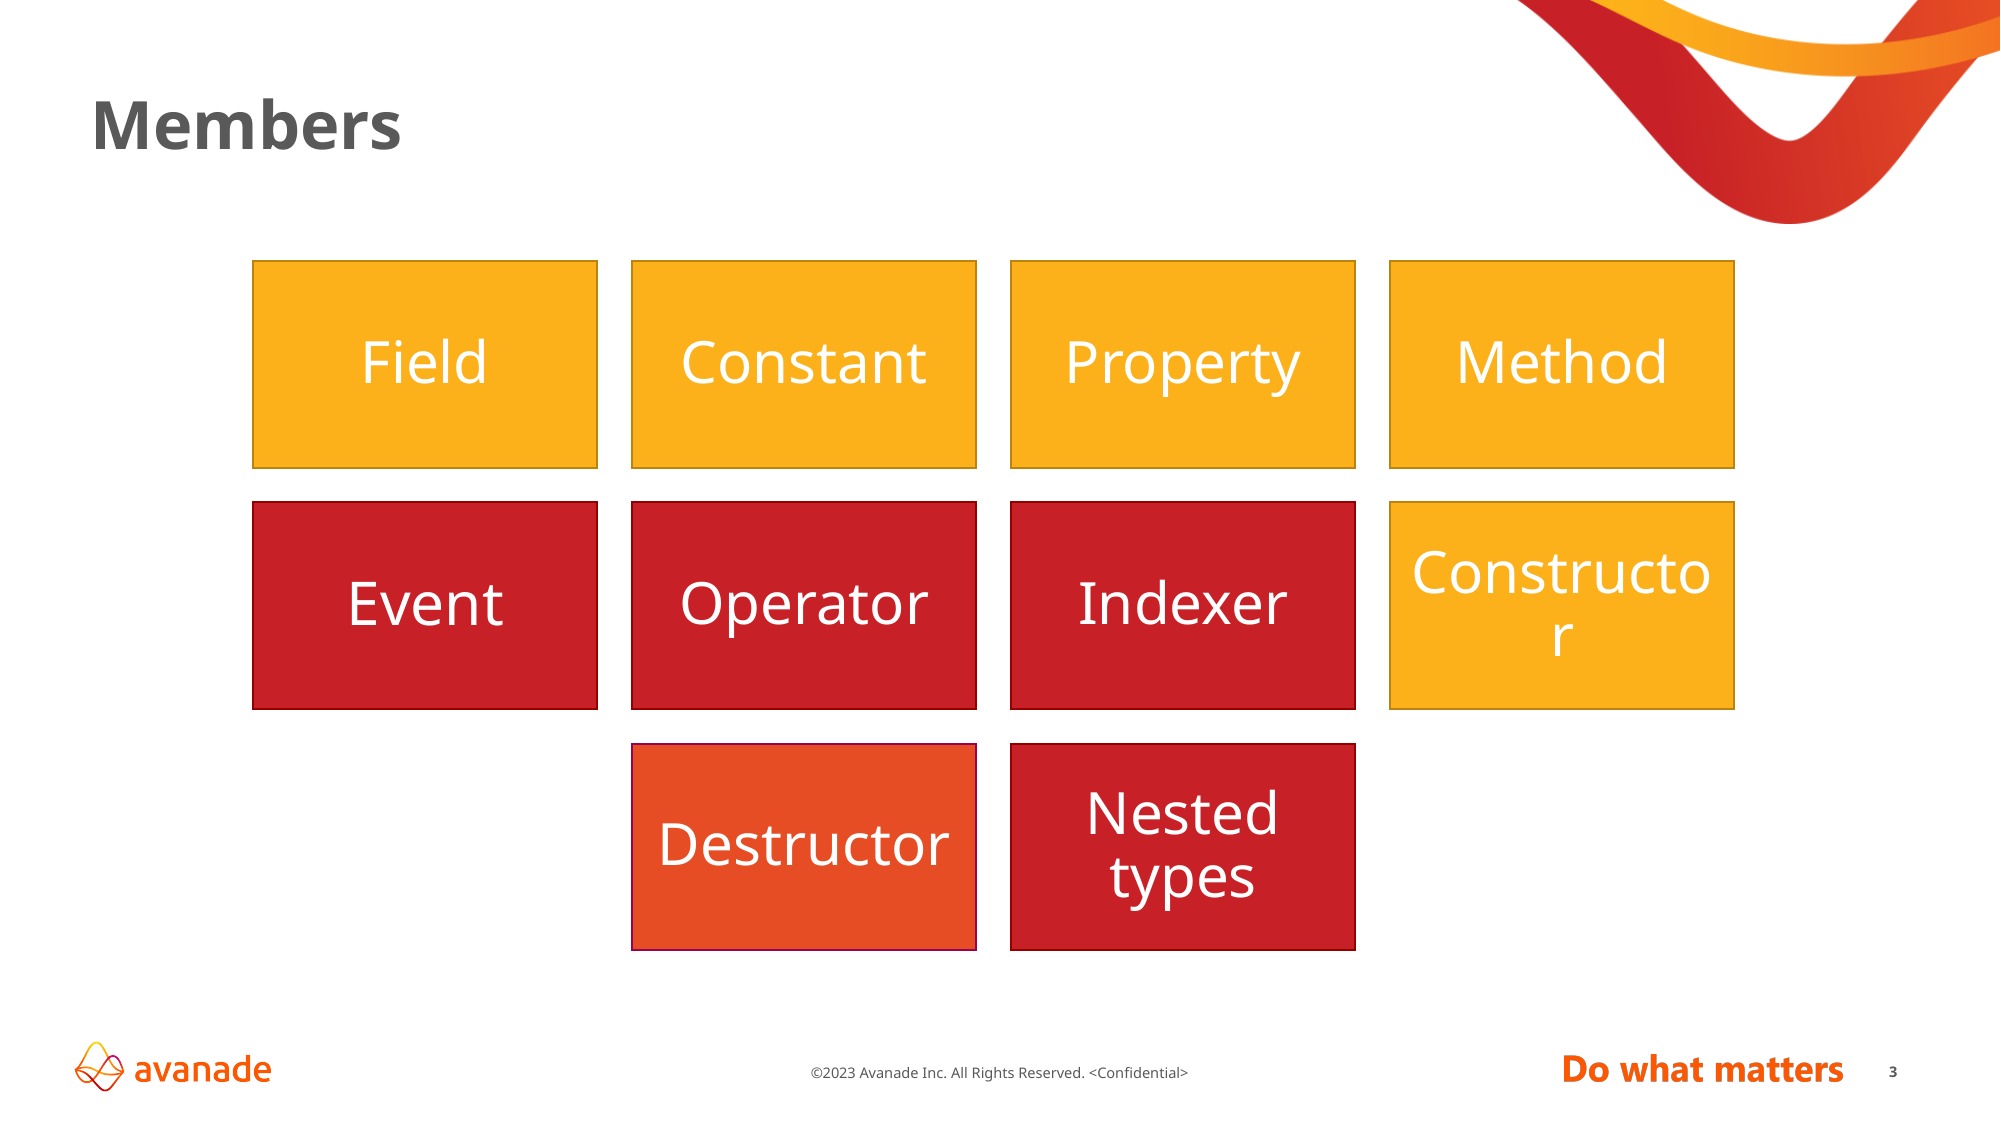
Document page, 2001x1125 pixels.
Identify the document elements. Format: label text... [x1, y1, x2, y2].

picture [1564, 1054, 1843, 1082]
picture [54, 1021, 300, 1112]
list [74, 261, 1913, 951]
slide_number 3 [1850, 1043, 1913, 1103]
title Members [75, 75, 1913, 175]
picture [1483, 0, 2000, 224]
